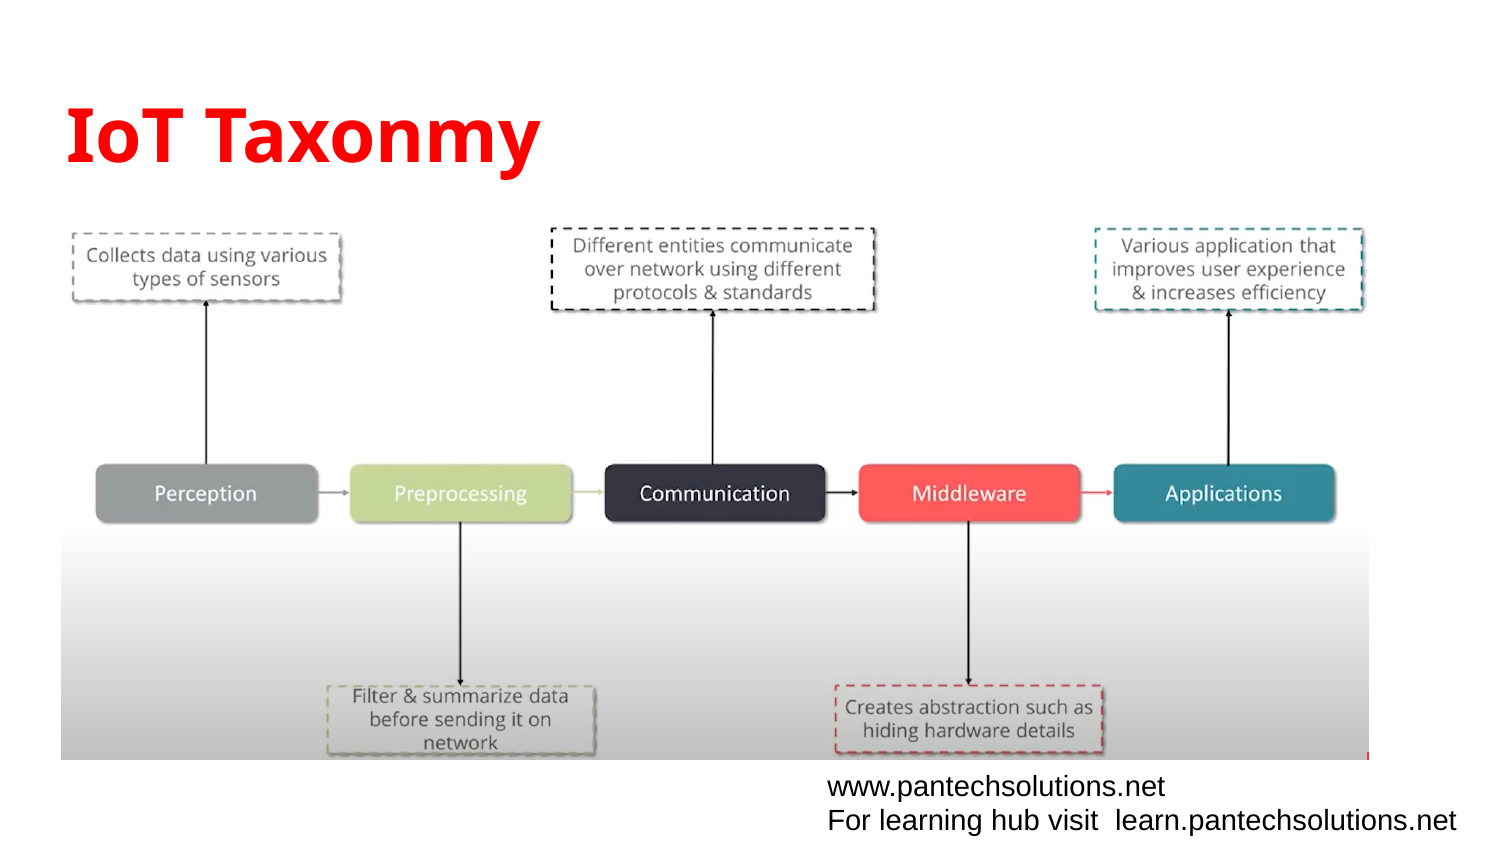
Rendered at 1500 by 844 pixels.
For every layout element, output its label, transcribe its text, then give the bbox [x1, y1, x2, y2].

title IoT Taxonmy [51, 72, 1449, 167]
slide_number www.pantechsolutions.net For learning hub visit learn.pantechsolutions.net [812, 759, 1500, 797]
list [61, 198, 1369, 760]
